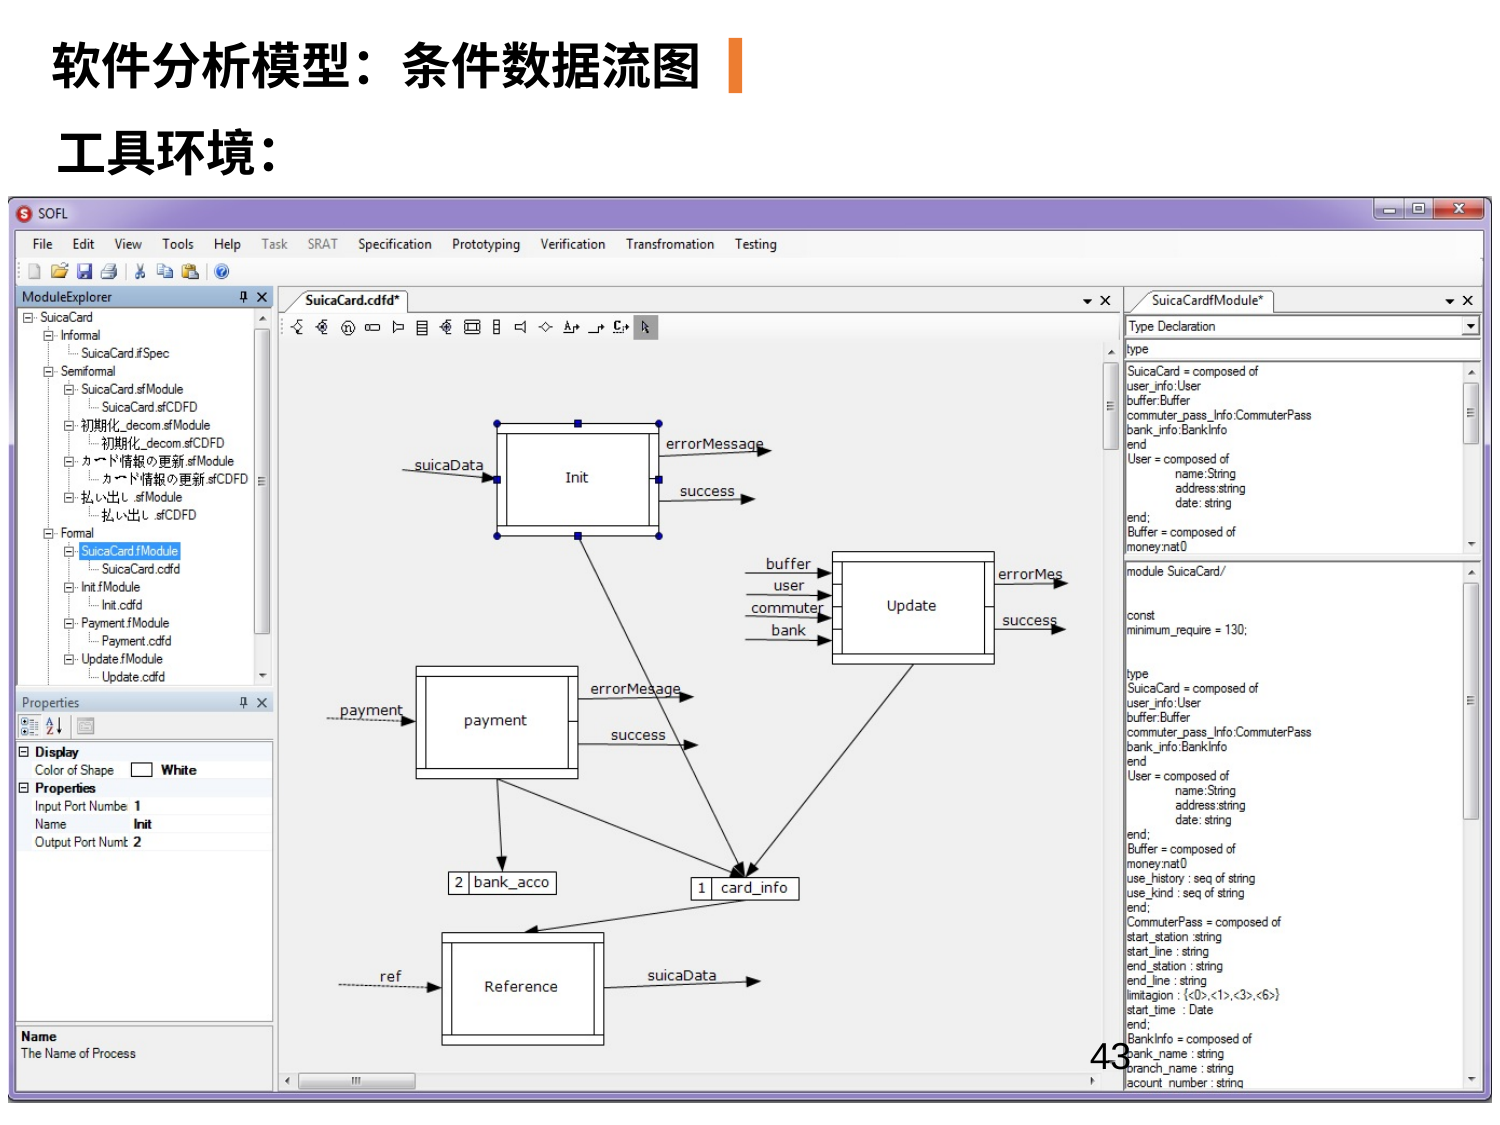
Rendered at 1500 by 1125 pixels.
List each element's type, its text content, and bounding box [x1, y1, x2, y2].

text_box 工具环境： [14, 113, 1486, 196]
text_box [727, 37, 743, 94]
text_box 软件分析模型：条件数据流图 [36, 27, 756, 103]
picture [8, 196, 1492, 1103]
